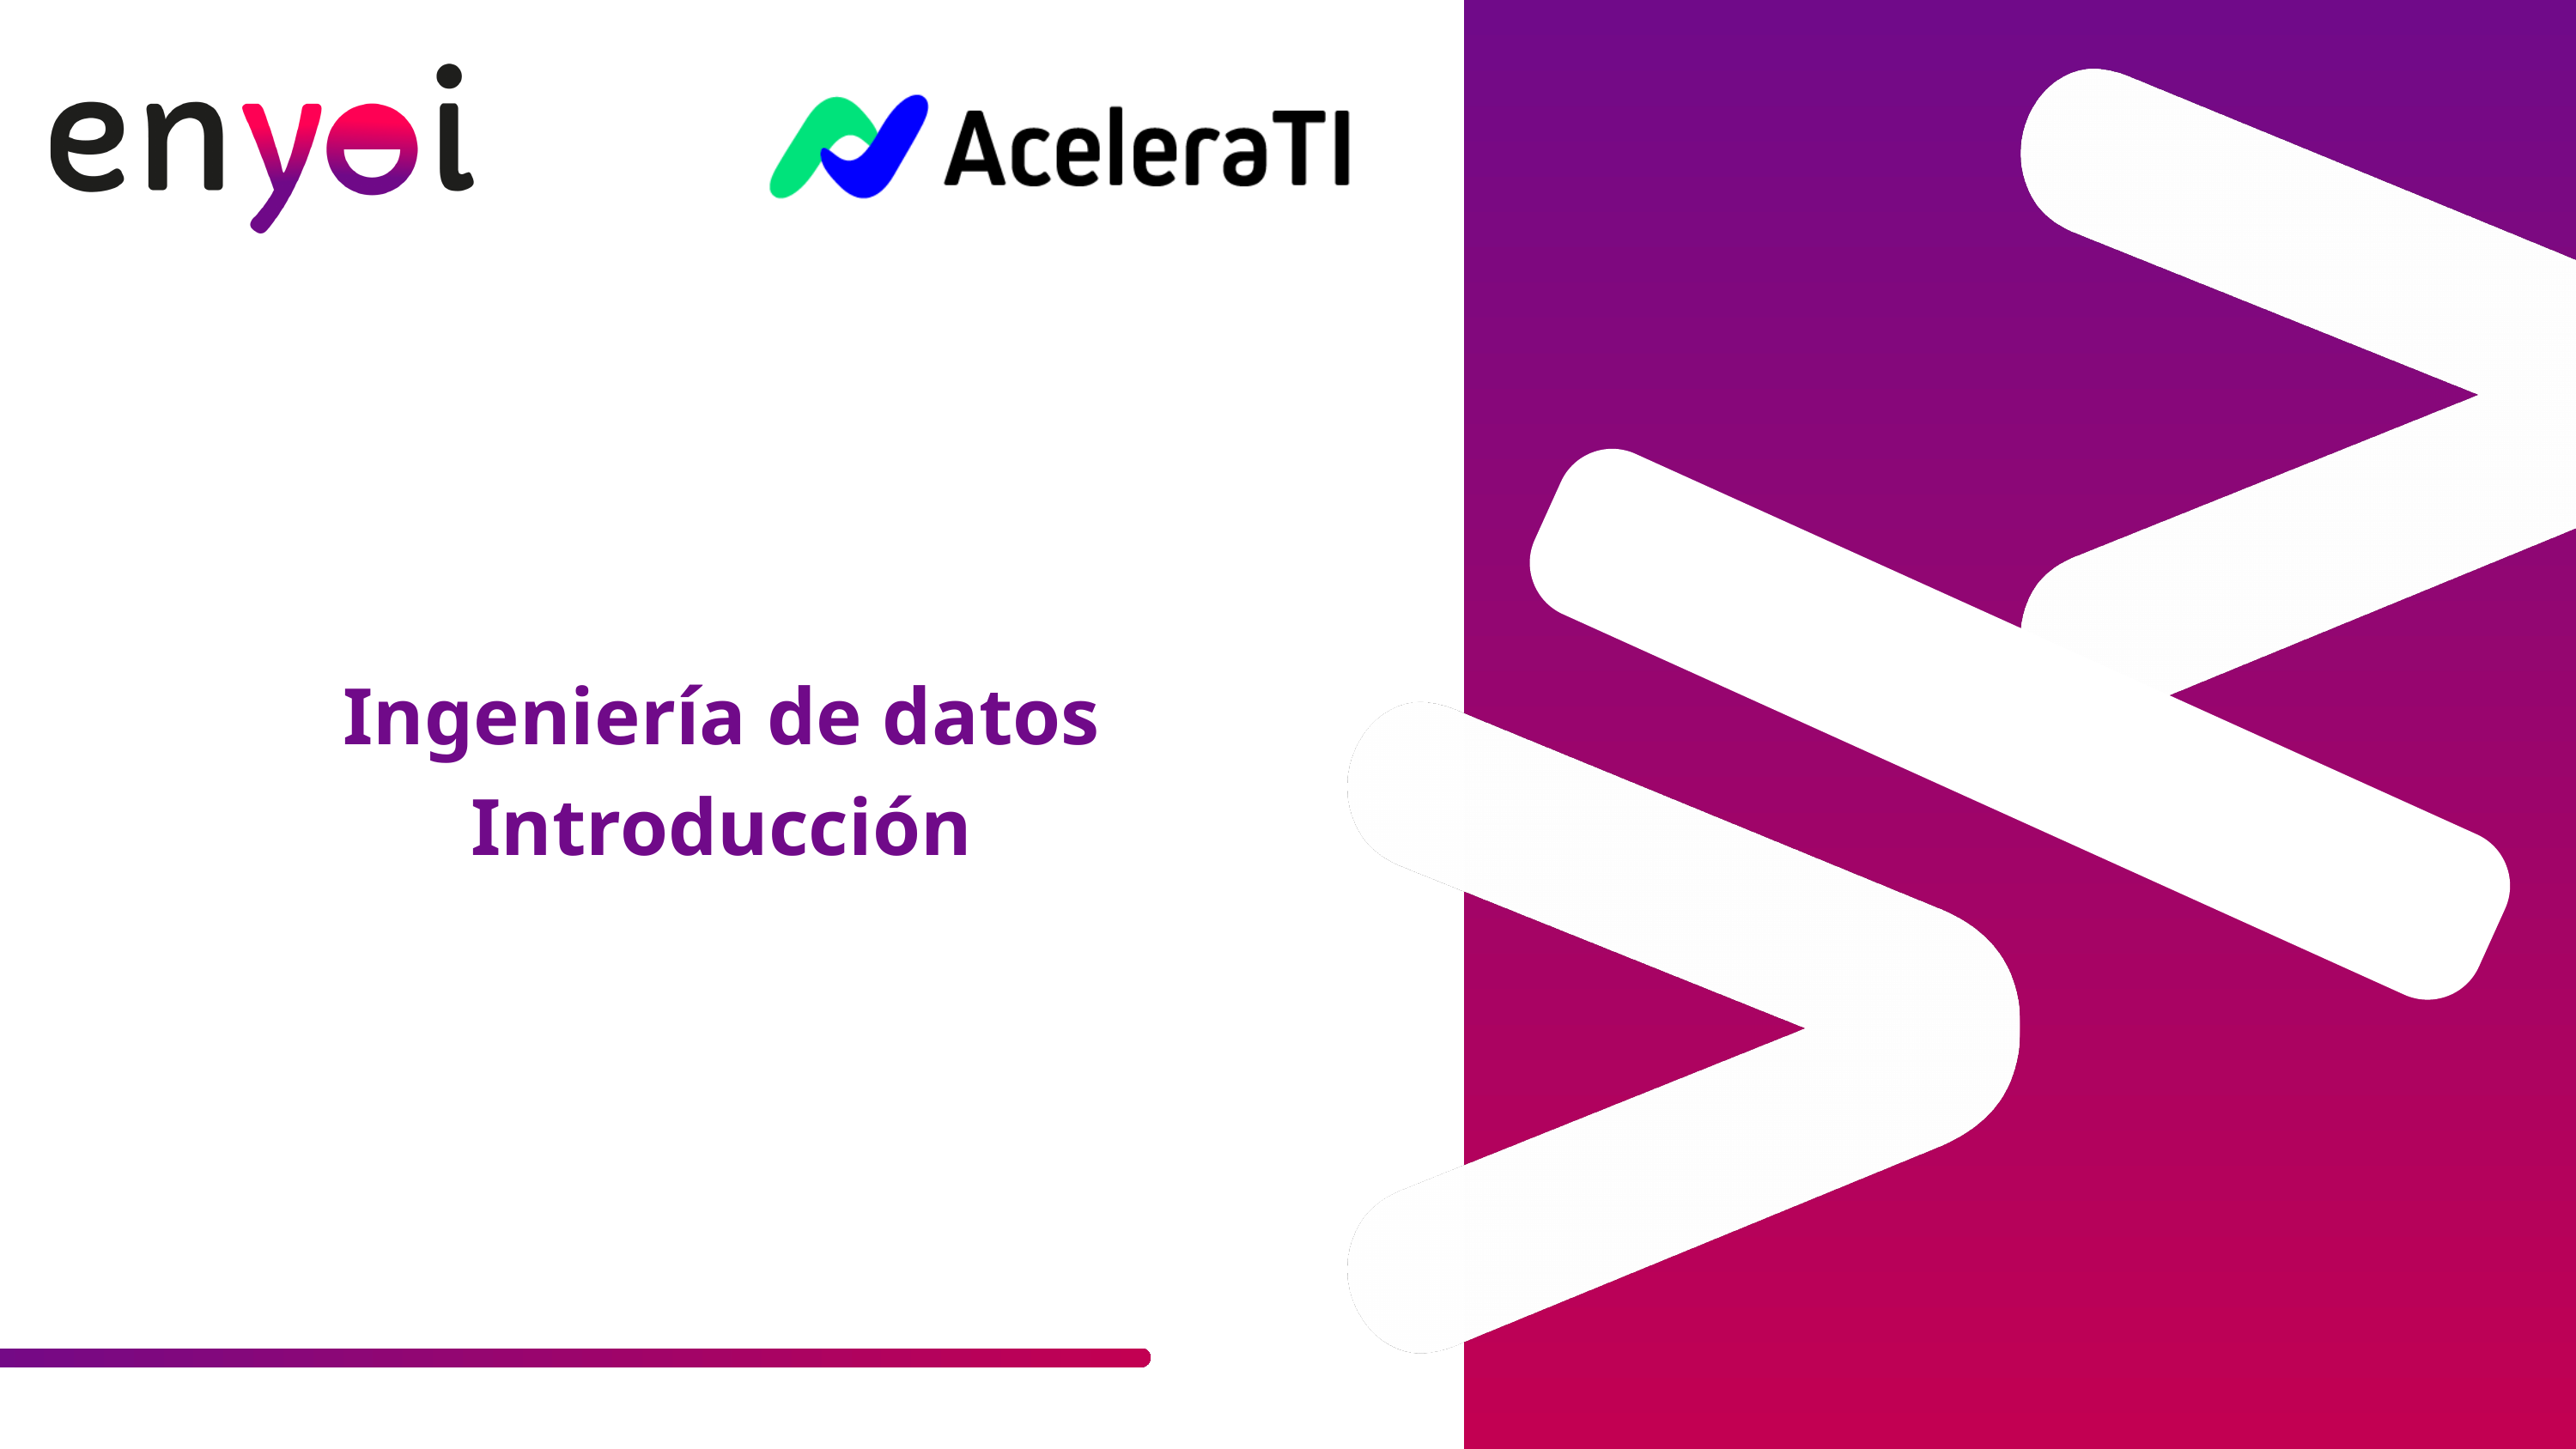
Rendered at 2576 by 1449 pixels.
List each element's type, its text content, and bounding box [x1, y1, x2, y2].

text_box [0, 1348, 1151, 1367]
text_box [1463, 0, 2576, 1449]
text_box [1501, 635, 2538, 813]
text_box [1346, 697, 1458, 1358]
text_box Ingeniería de datos Introducción [135, 650, 1308, 871]
picture [729, 85, 1395, 234]
text_box [50, 64, 474, 233]
